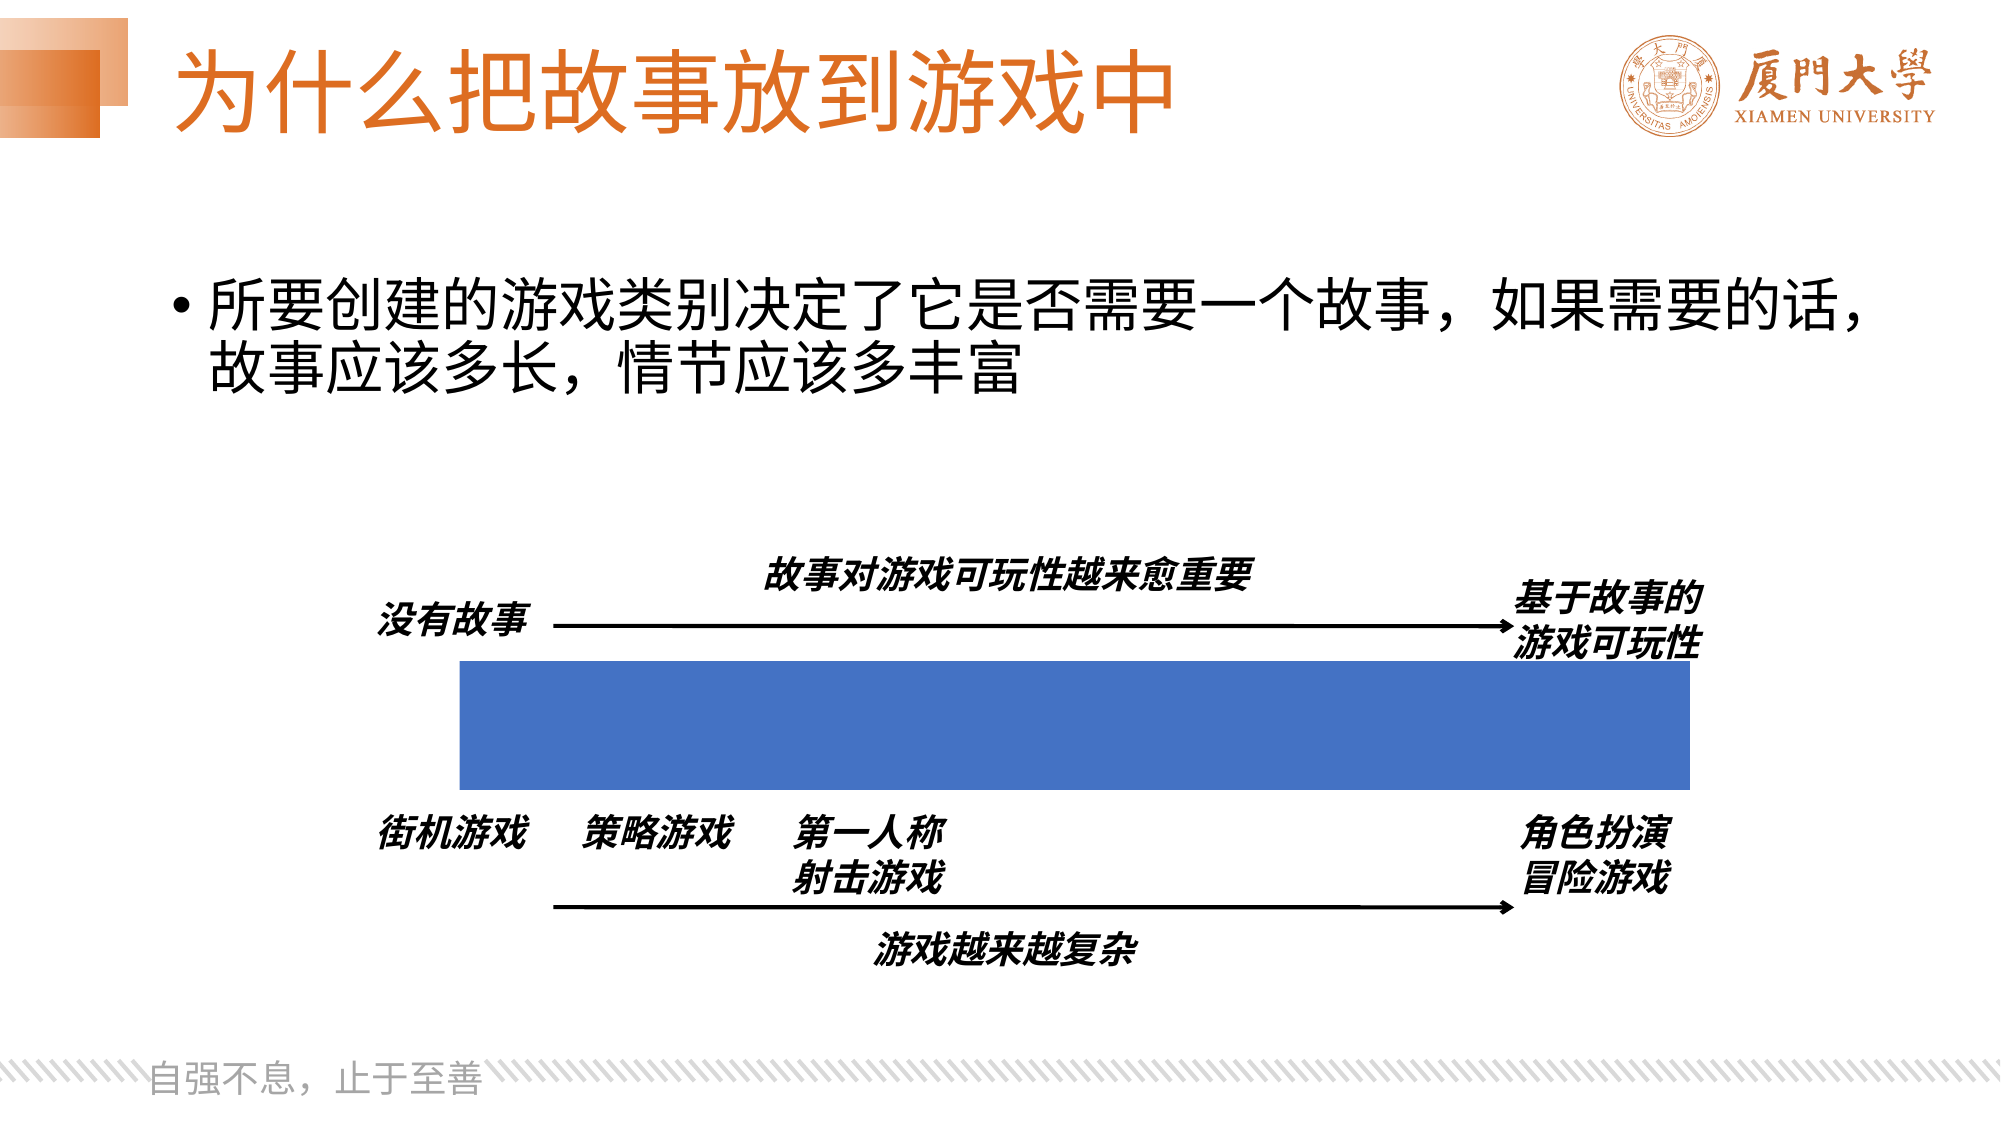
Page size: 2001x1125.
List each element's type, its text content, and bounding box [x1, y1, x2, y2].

text_box [458, 660, 1691, 791]
title 为什么把故事放到游戏中 [156, 16, 1882, 177]
text_box 第一人称 射击游戏 [776, 801, 957, 907]
list 所要创建的游戏类别决定了它是否需要一个故事，如果需要的话，故事应该多长，情节应该多丰富 [156, 268, 1882, 996]
text_box 角色扮演 冒险游戏 [1503, 801, 1684, 907]
text_box 故事对游戏可玩性越来愈重要 [748, 543, 1266, 604]
text_box 基于故事的 游戏可玩性 [1497, 566, 1715, 672]
text_box 游戏越来越复杂 [857, 918, 1150, 979]
text_box 没有故事 [360, 588, 541, 649]
text_box 策略游戏 [565, 801, 746, 862]
text_box 街机游戏 [360, 801, 541, 862]
